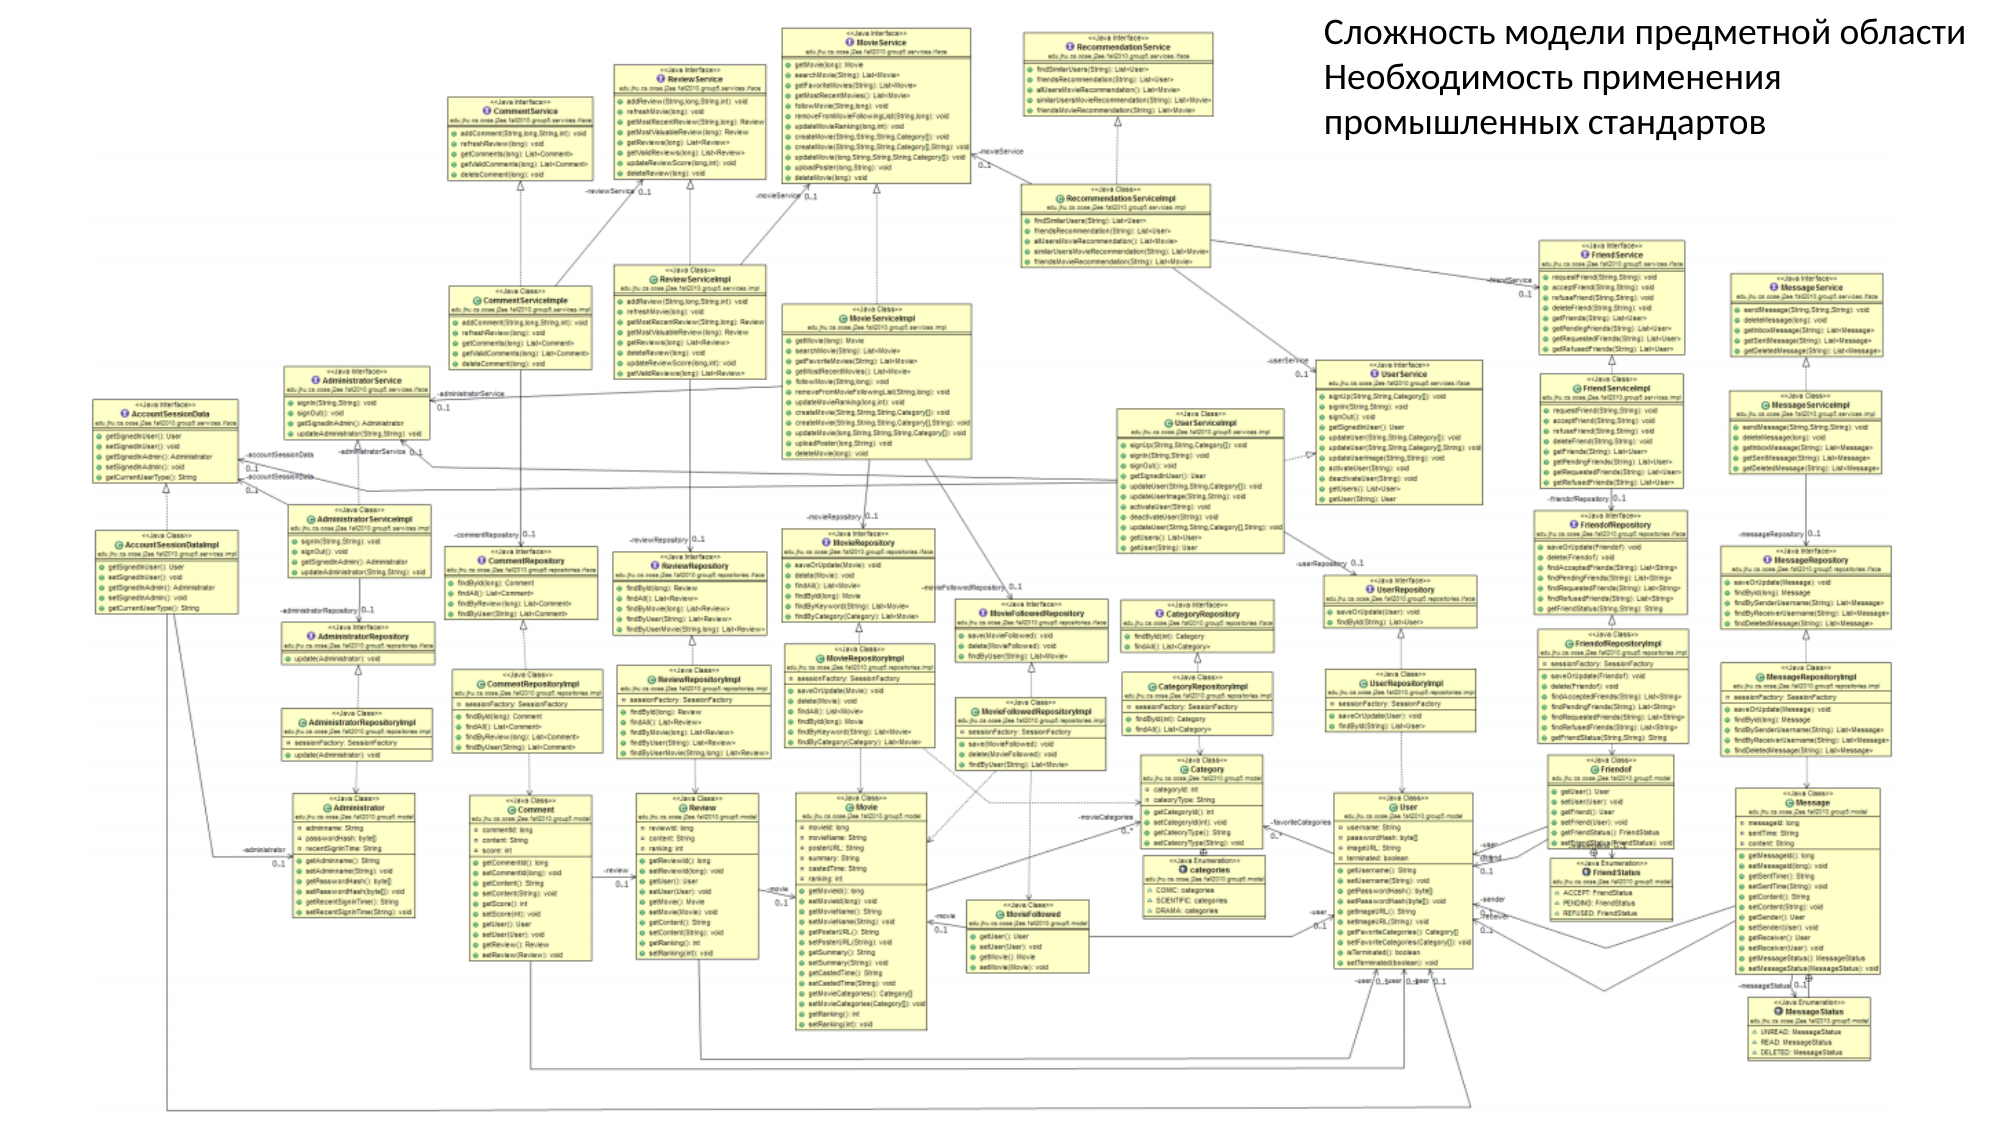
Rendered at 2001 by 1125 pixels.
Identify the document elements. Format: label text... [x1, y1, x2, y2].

text_box Сложность модели предметной области Необходимость применения промышленных стандартов [1309, 0, 2000, 150]
picture [84, 21, 1899, 1125]
